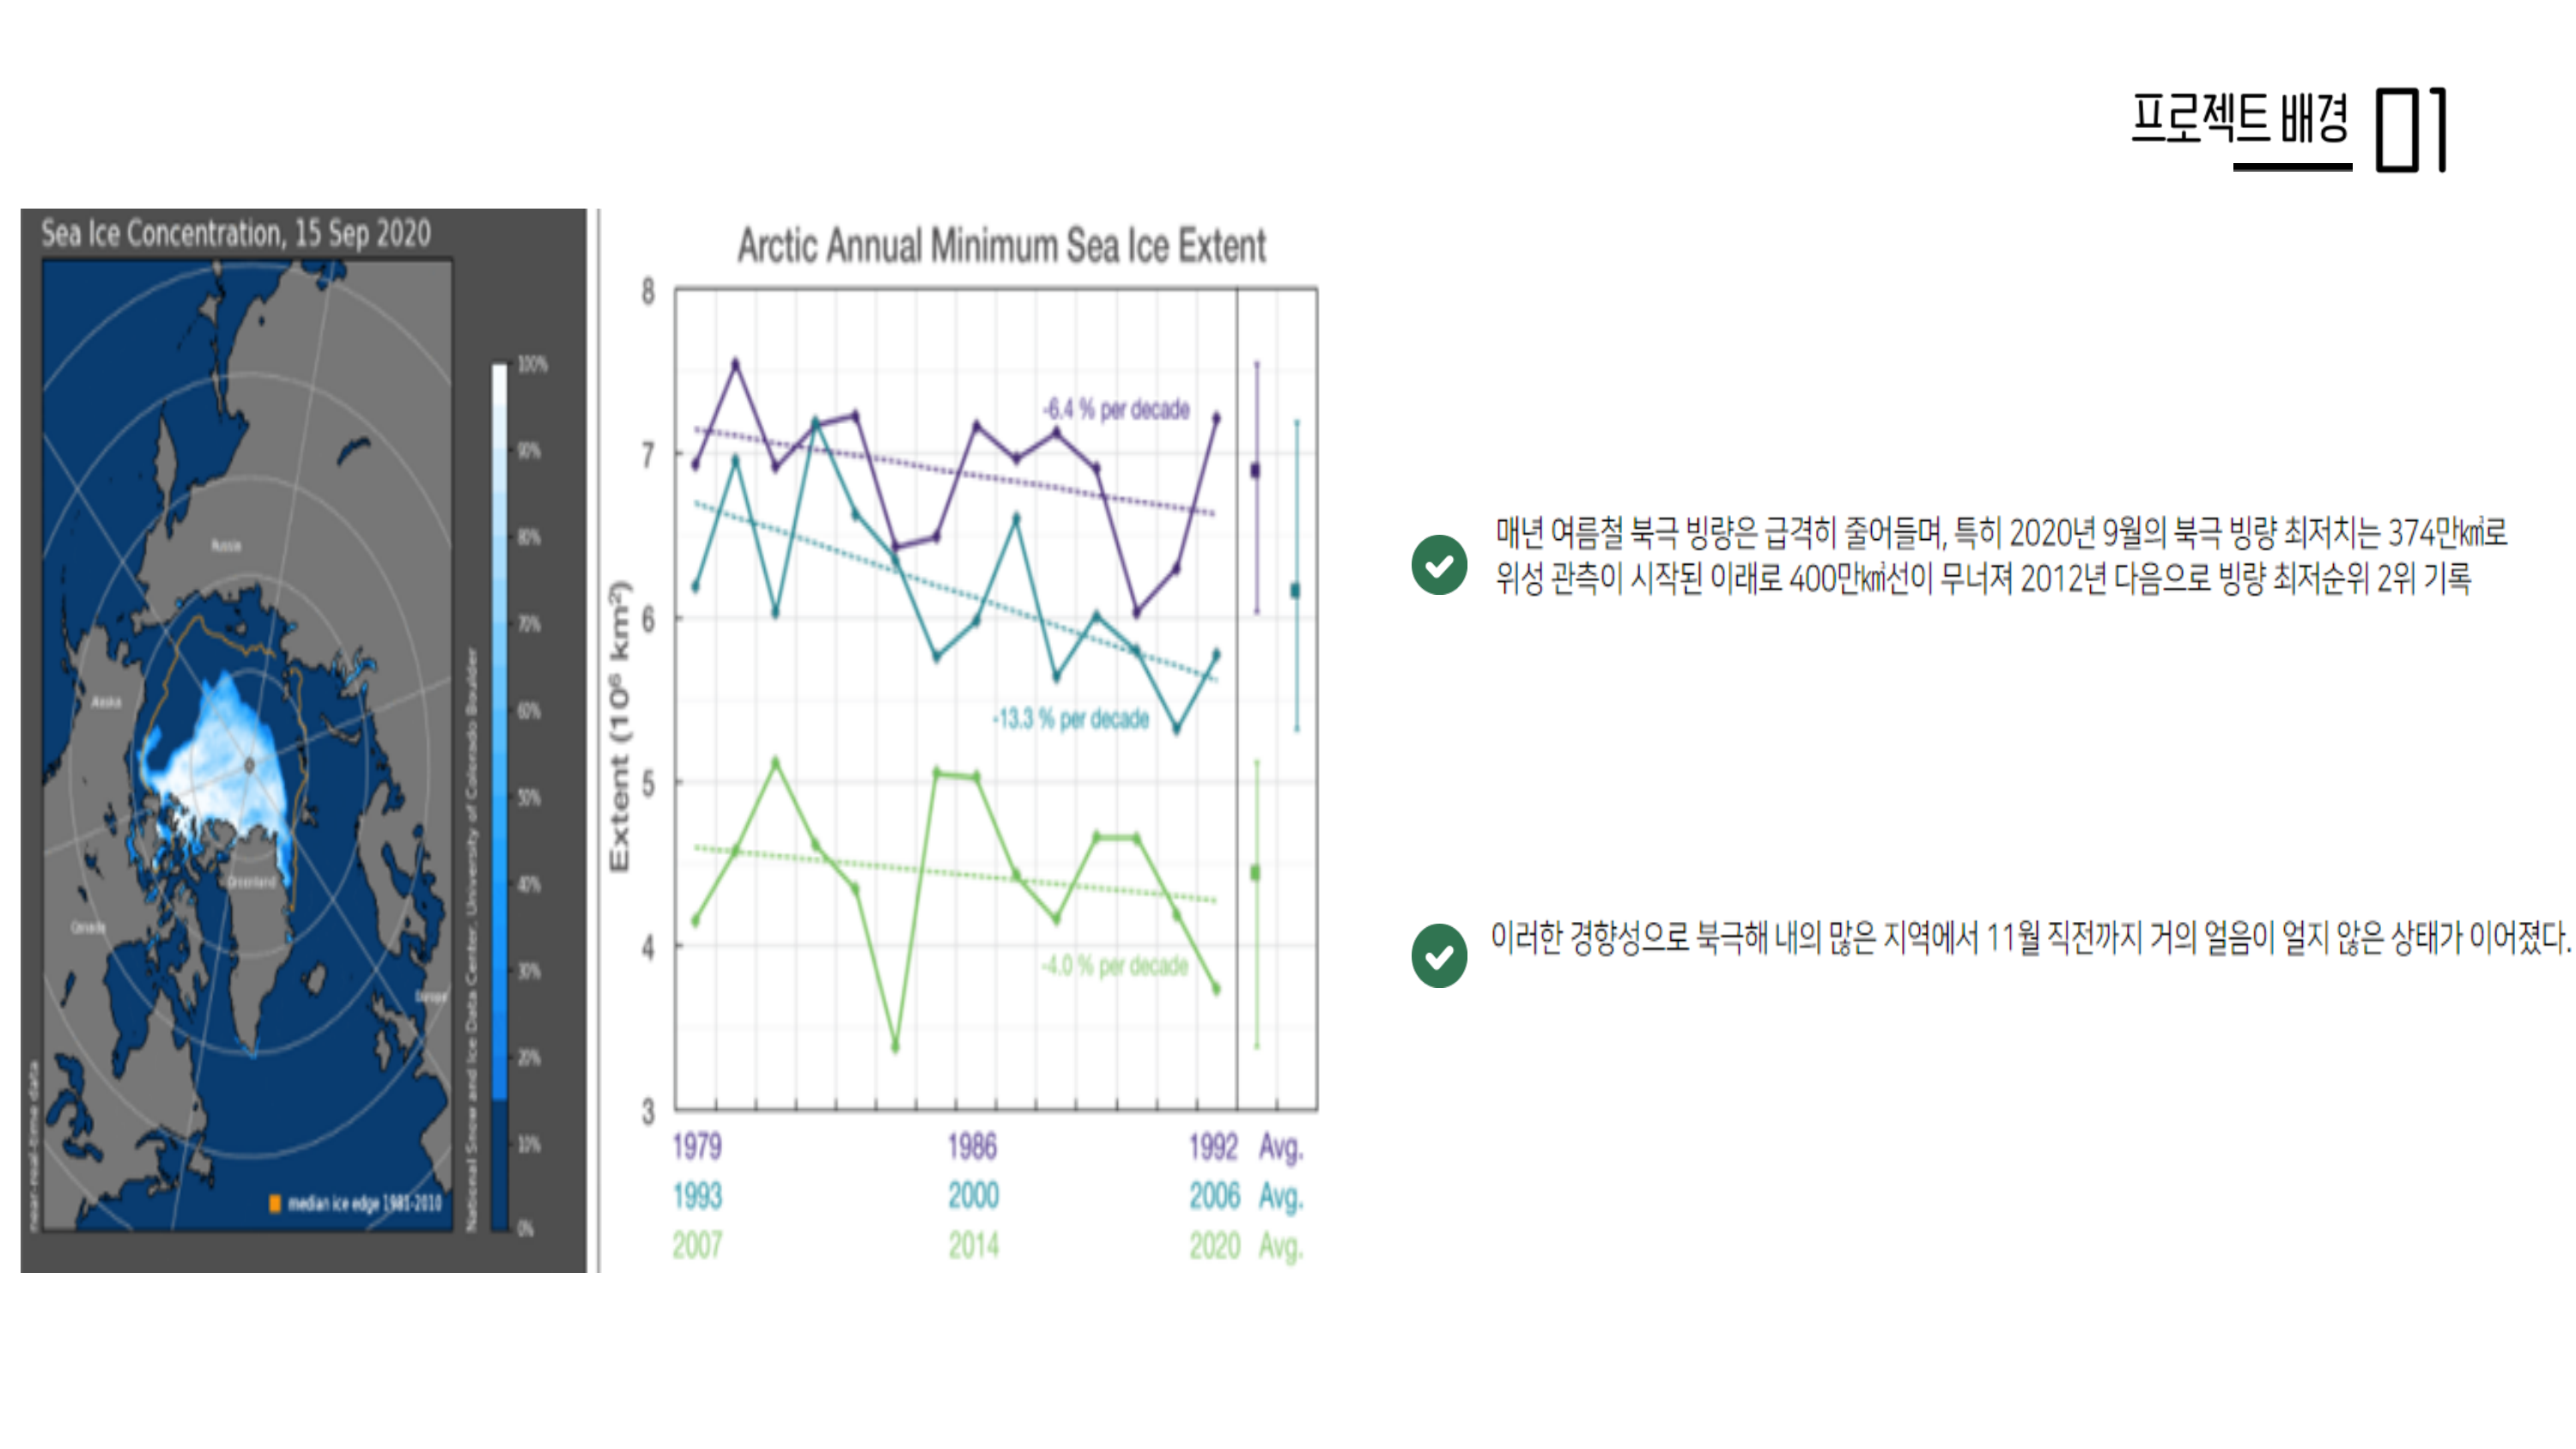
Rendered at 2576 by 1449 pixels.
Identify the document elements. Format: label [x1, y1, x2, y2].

text_box [1411, 923, 1468, 988]
picture [1931, 29, 2522, 227]
text_box [1411, 534, 1468, 596]
text_box [2233, 163, 2353, 172]
picture [1467, 478, 2576, 652]
picture [21, 209, 1321, 1273]
picture [1480, 902, 2576, 978]
